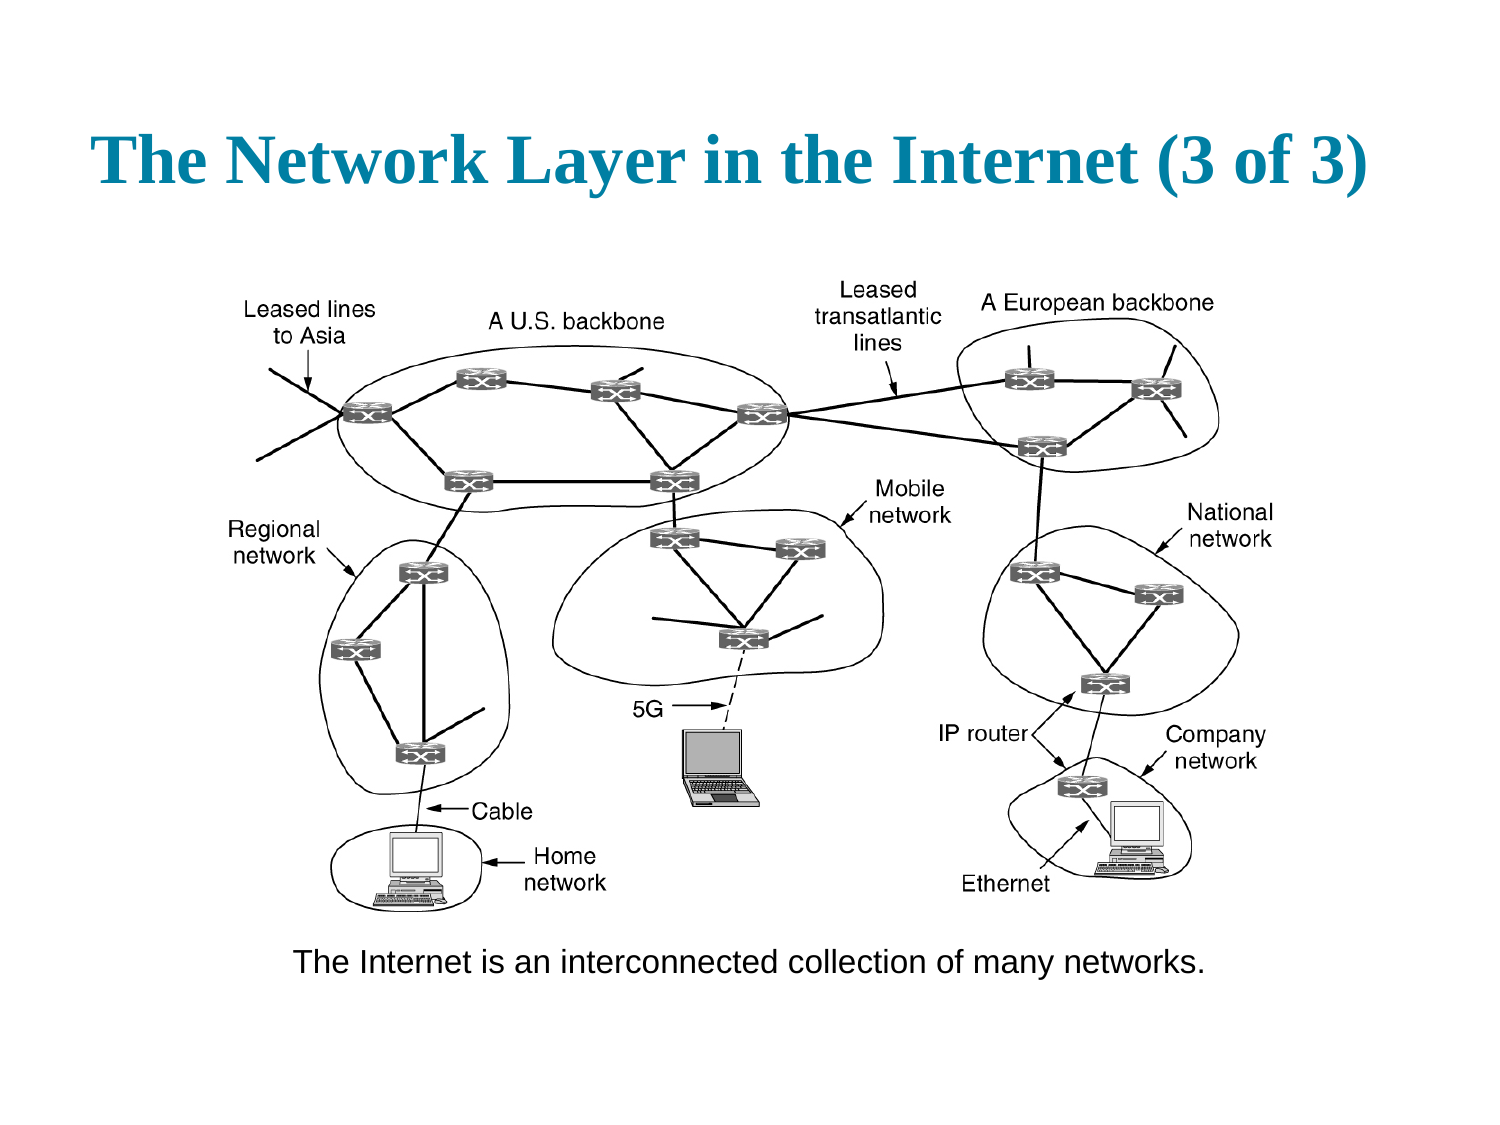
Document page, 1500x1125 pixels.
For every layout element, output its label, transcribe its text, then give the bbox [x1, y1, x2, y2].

picture [226, 275, 1273, 913]
list The Internet is an interconnected collection of many networks. [75, 940, 1425, 996]
title The Network Layer in the Internet (3 of 3) [75, 37, 1425, 213]
